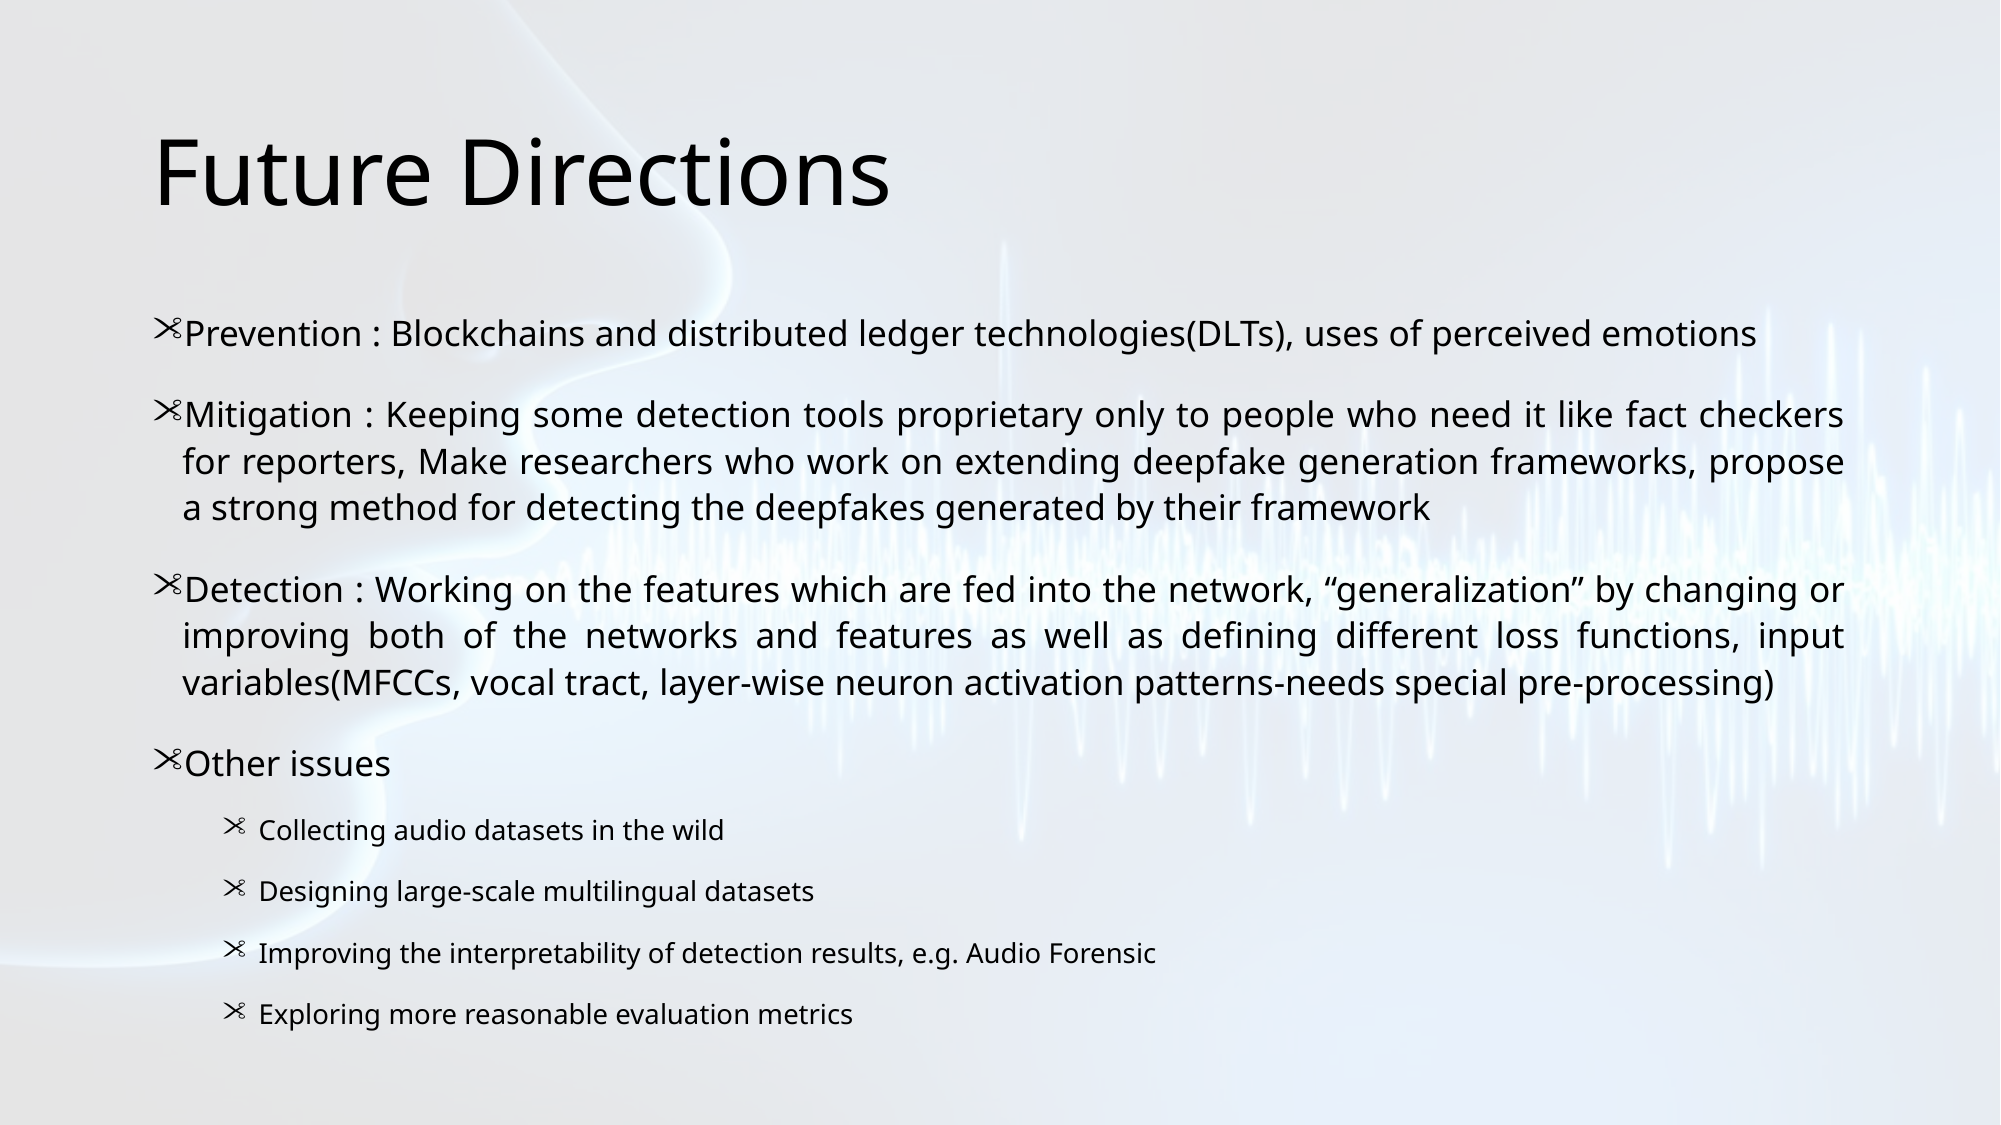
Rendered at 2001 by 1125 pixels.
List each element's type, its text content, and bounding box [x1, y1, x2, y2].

list Prevention : Blockchains and distributed ledger technologies(DLTs), uses of perceived emotions Mitigation : Keeping some detection tools proprietary only to people who need it like fact checkers for reporters, Make researchers who work on extending deepfake generation frameworks, propose a strong method for detecting the deepfakes generated by their framework Detection : Working on the features which are fed into the network, “generalization” by changing or improving both of the networks and features as well as defining different loss functions, input variables(MFCCs, vocal tract, layer-wise neuron activation patterns-needs special pre-processing) Other issues Collecting audio datasets in the wild Designing large-scale multilingual datasets Improving the interpretability of detection results, e.g. Audio Forensic Exploring more reasonable evaluation metrics [137, 299, 1863, 1052]
title Future Directions [137, 59, 1863, 278]
